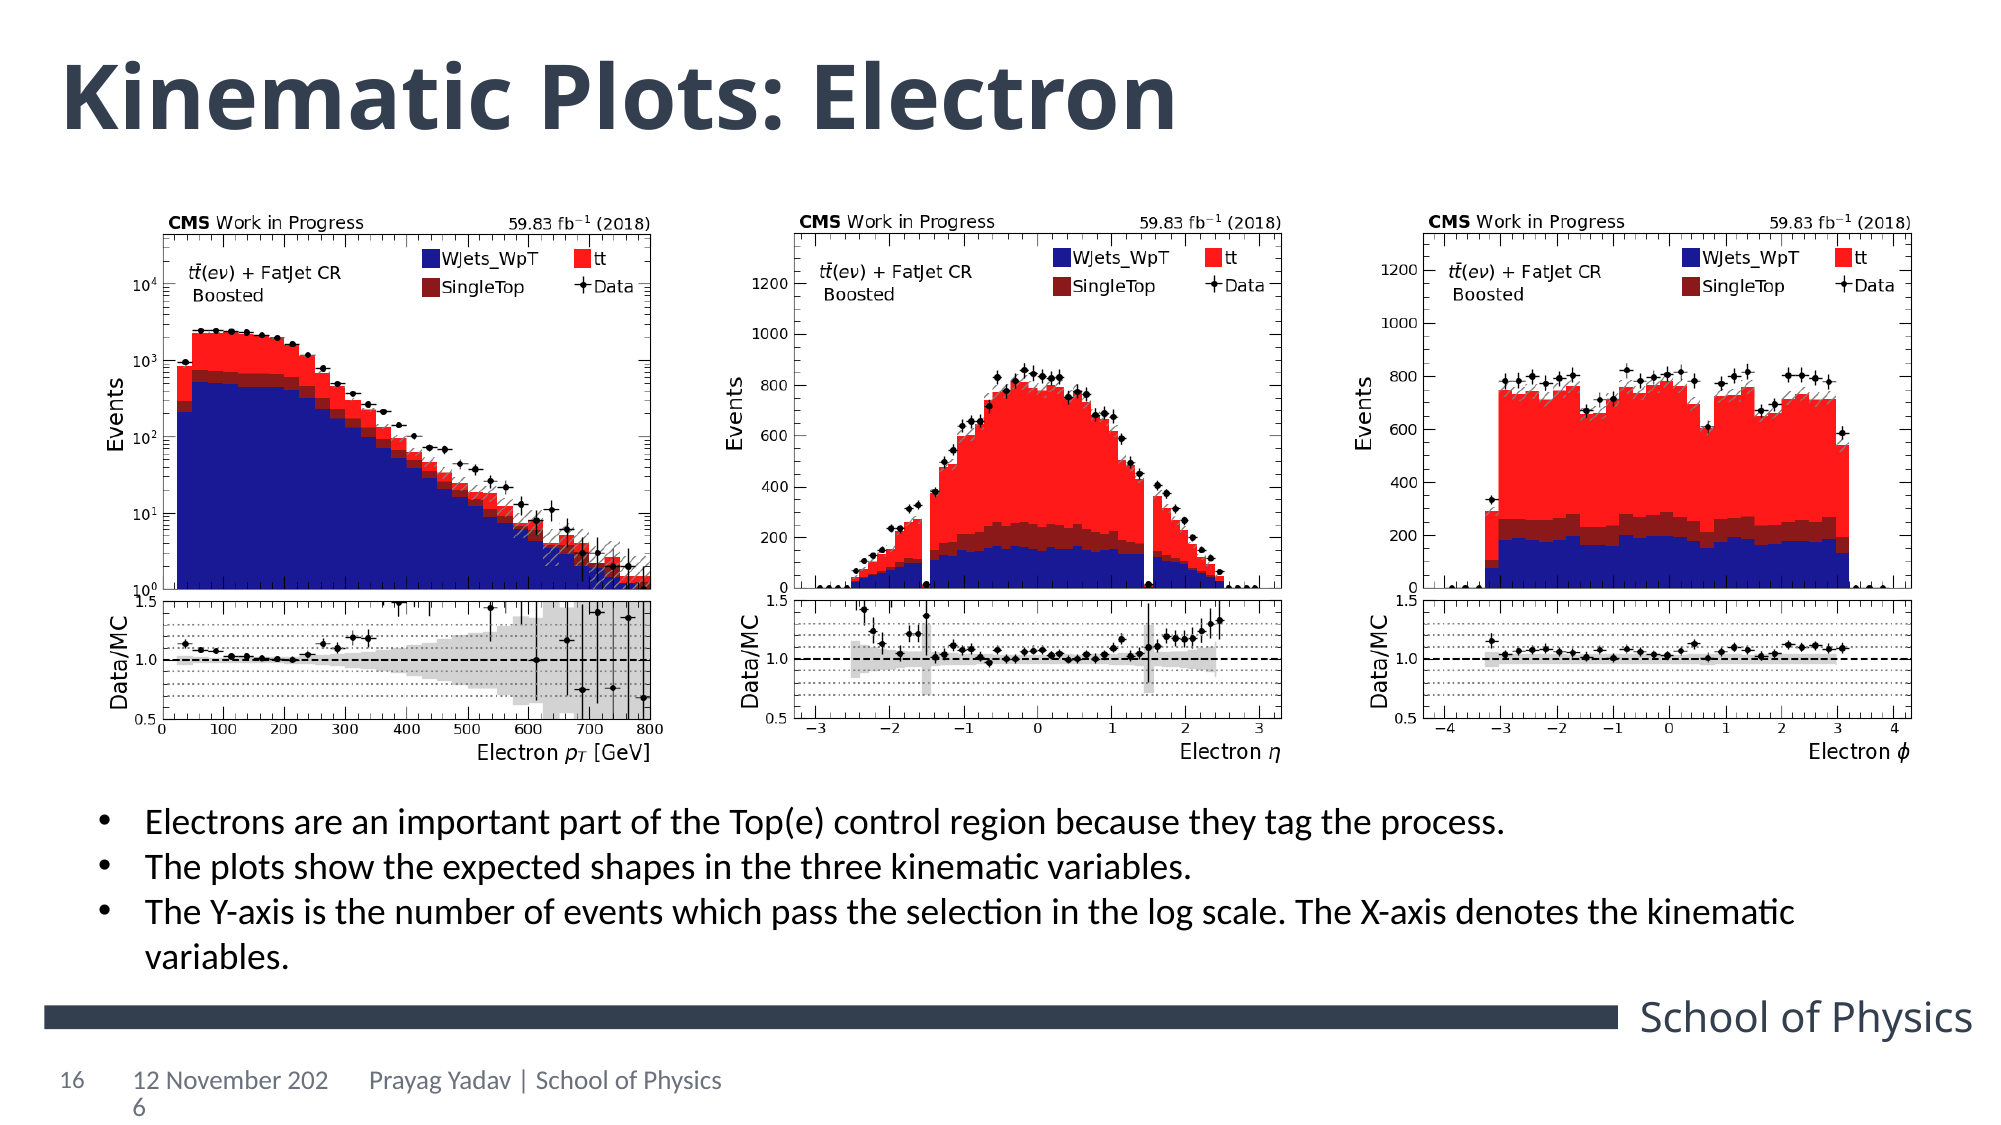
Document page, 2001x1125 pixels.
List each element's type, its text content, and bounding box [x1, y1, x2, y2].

text_box Electrons are an important part of the Top(e) control region because they tag the process. The plots show the expected shapes in the three kinematic variables. The Y-axis is the number of events which pass the selection in the log scale. The X-axis denotes the kinematic variables. [83, 789, 1931, 985]
slide_number 16 [44, 1048, 111, 1109]
footer Prayag Yadav | School of Physics [354, 1048, 1030, 1109]
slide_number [117, 1048, 354, 1109]
title Kinematic Plots: Electron [44, 44, 1859, 158]
picture [83, 158, 713, 789]
picture [714, 157, 1974, 787]
